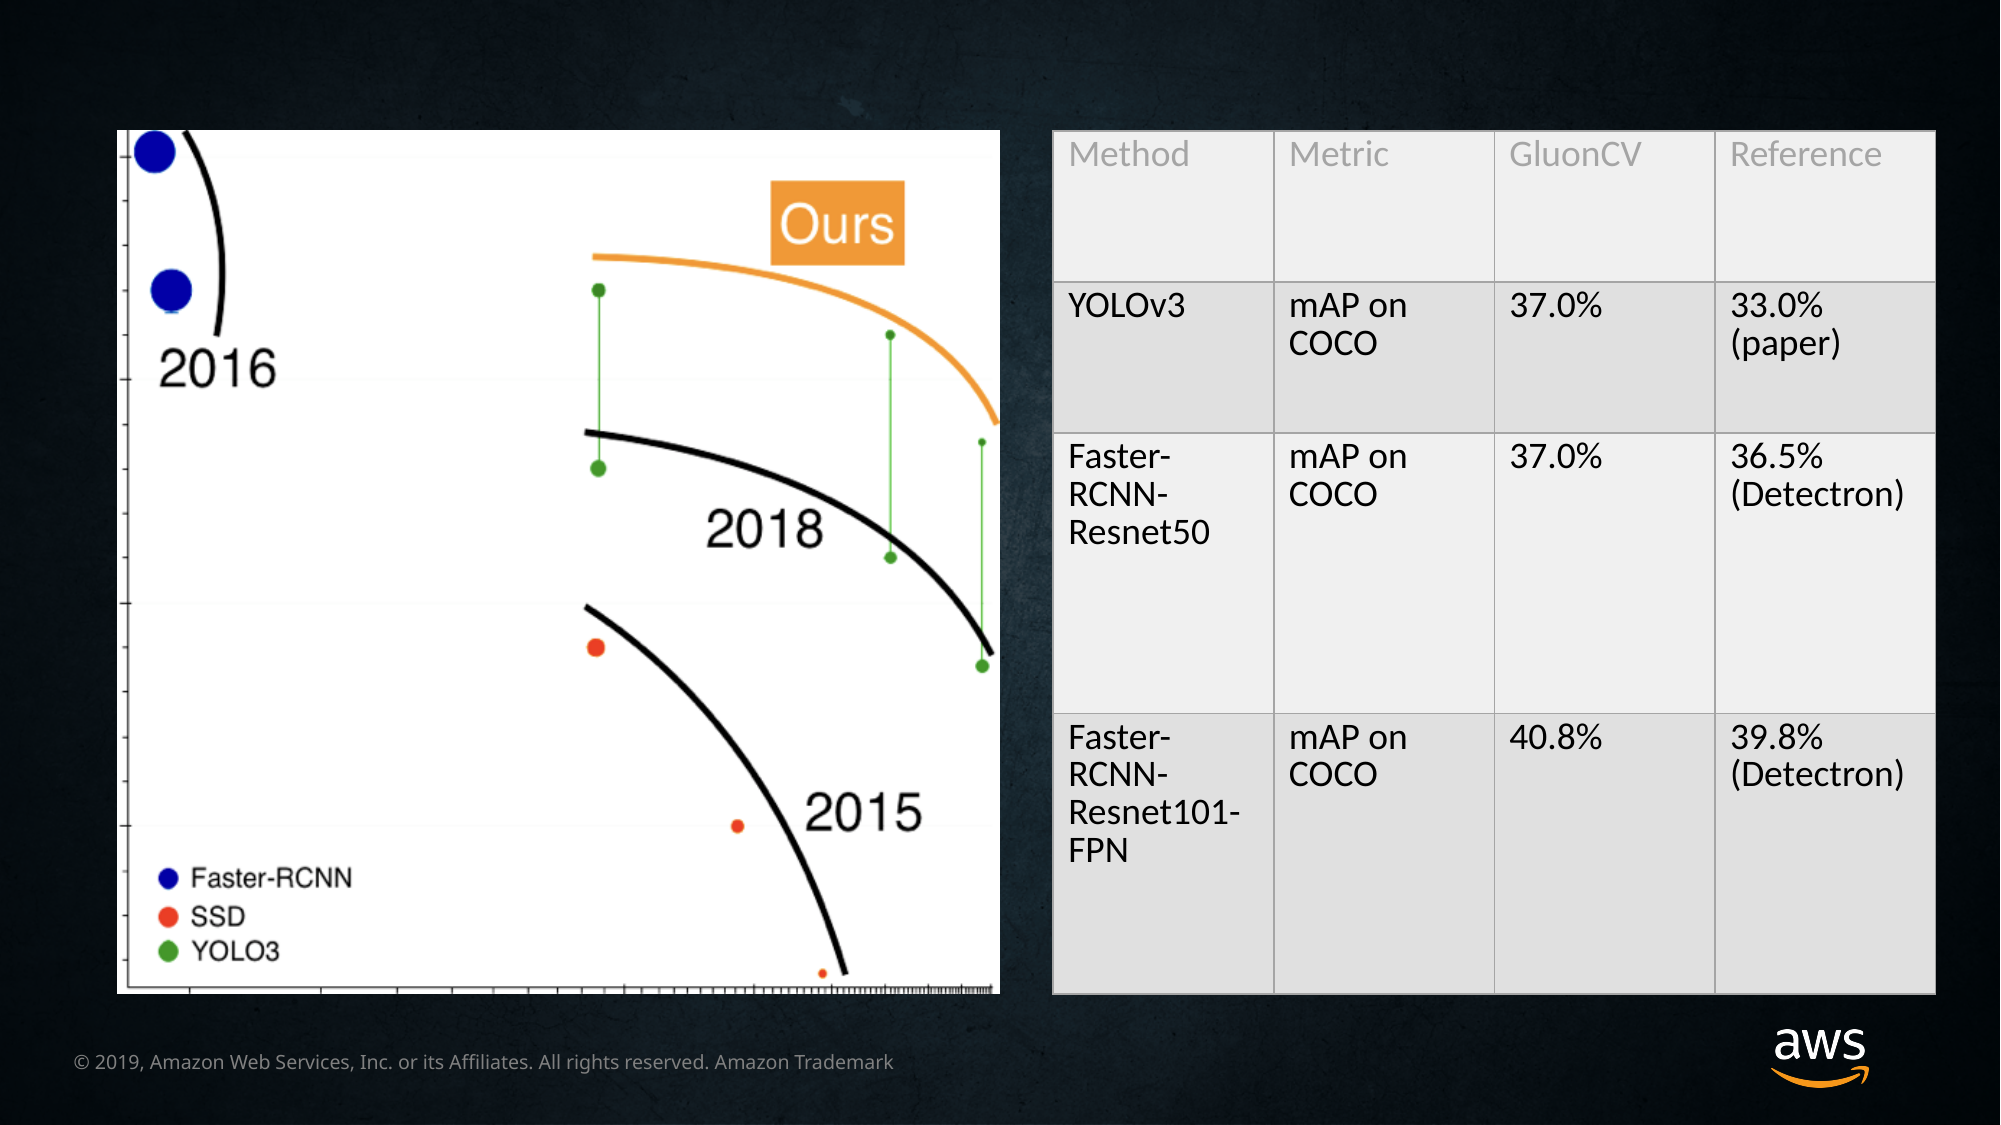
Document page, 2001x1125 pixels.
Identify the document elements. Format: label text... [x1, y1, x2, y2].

table_cell 33.0%(paper) [1716, 283, 1935, 432]
table_cell Faster-RCNN-Resnet50 [1054, 434, 1273, 713]
table_cell 37.0% [1495, 283, 1714, 432]
table_cell YOLOv3 [1054, 283, 1273, 432]
table_header Reference [1716, 132, 1935, 281]
table_header Metric [1275, 132, 1494, 281]
table_header Method [1054, 132, 1273, 281]
table_cell 37.0% [1495, 434, 1714, 713]
table_cell mAP on COCO [1275, 283, 1494, 432]
table_cell 39.8%(Detectron) [1716, 714, 1935, 993]
table_cell 40.8% [1495, 714, 1714, 993]
table_cell mAP on COCO [1275, 434, 1494, 713]
table_cell mAP on COCO [1275, 714, 1494, 993]
picture [0, 0, 2000, 1125]
table_header GluonCV [1495, 132, 1714, 281]
table_cell 36.5%(Detectron) [1716, 434, 1935, 713]
table_cell Faster-RCNN-Resnet101-FPN [1054, 714, 1273, 993]
